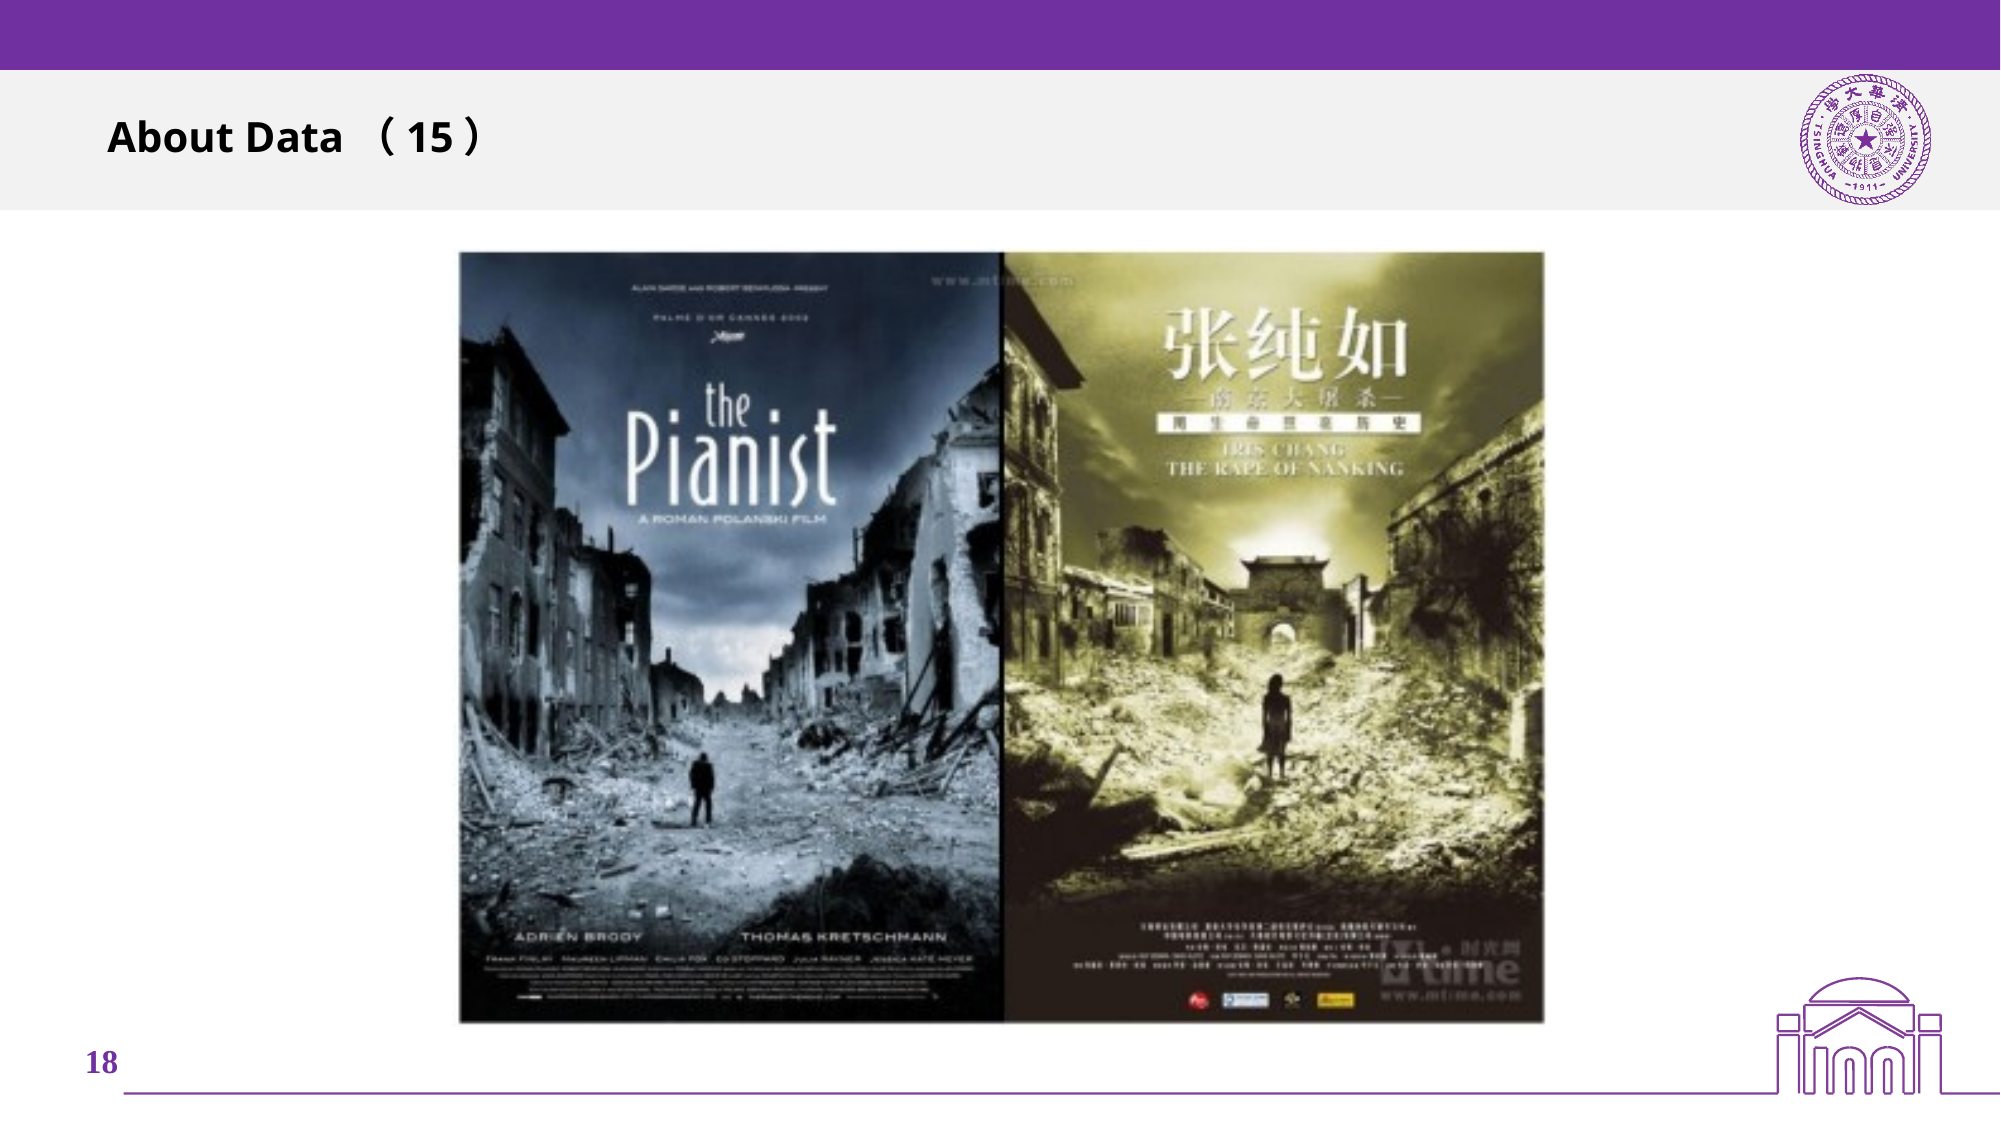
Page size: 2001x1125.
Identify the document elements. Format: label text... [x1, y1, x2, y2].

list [451, 248, 1549, 1027]
title About Data（15） [92, 60, 1794, 212]
picture [1800, 74, 1931, 205]
